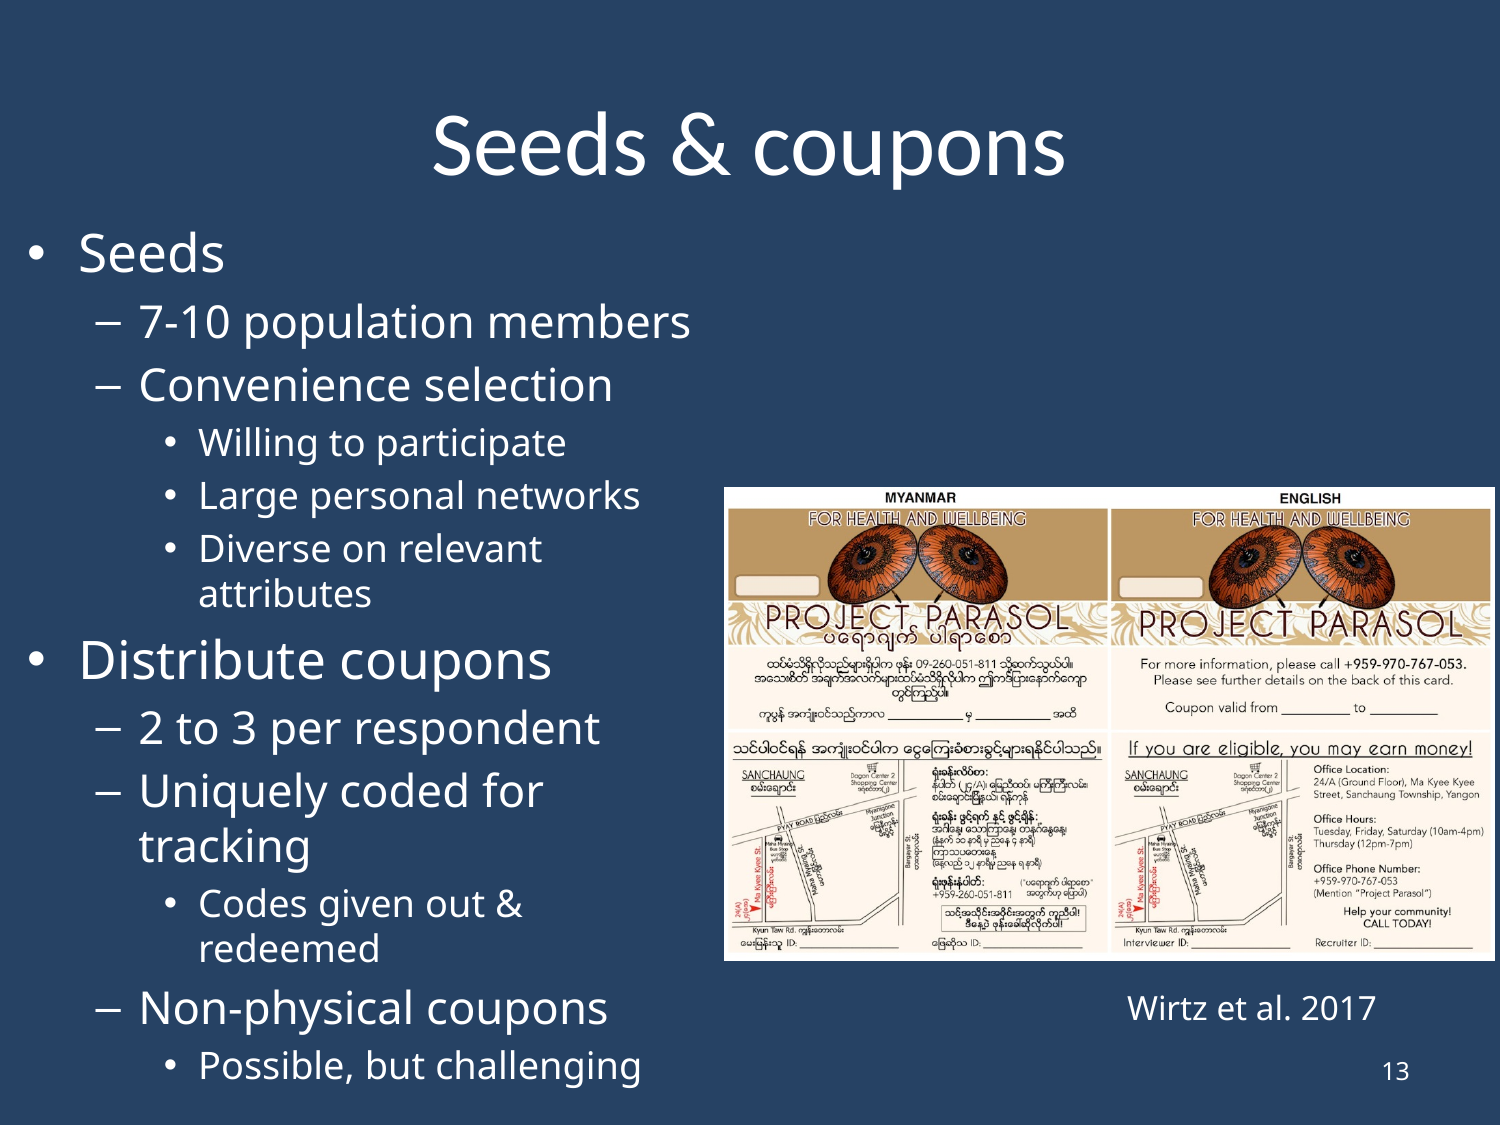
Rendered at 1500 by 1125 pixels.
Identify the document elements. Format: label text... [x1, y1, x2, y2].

text_box Wirtz et al. 2017 [1112, 979, 1425, 1034]
list Seeds 7-10 population members Convenience selection Willing to participate Large personal networks Diverse on relevant attributes Distribute coupons 2 to 3 per respondent Uniquely coded for tracking Codes given out & redeemed Non-physical coupons Possible, but challenging [12, 212, 725, 1103]
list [723, 487, 1495, 961]
title Seeds & coupons [75, 45, 1425, 233]
slide_number 13 [1074, 1042, 1425, 1103]
